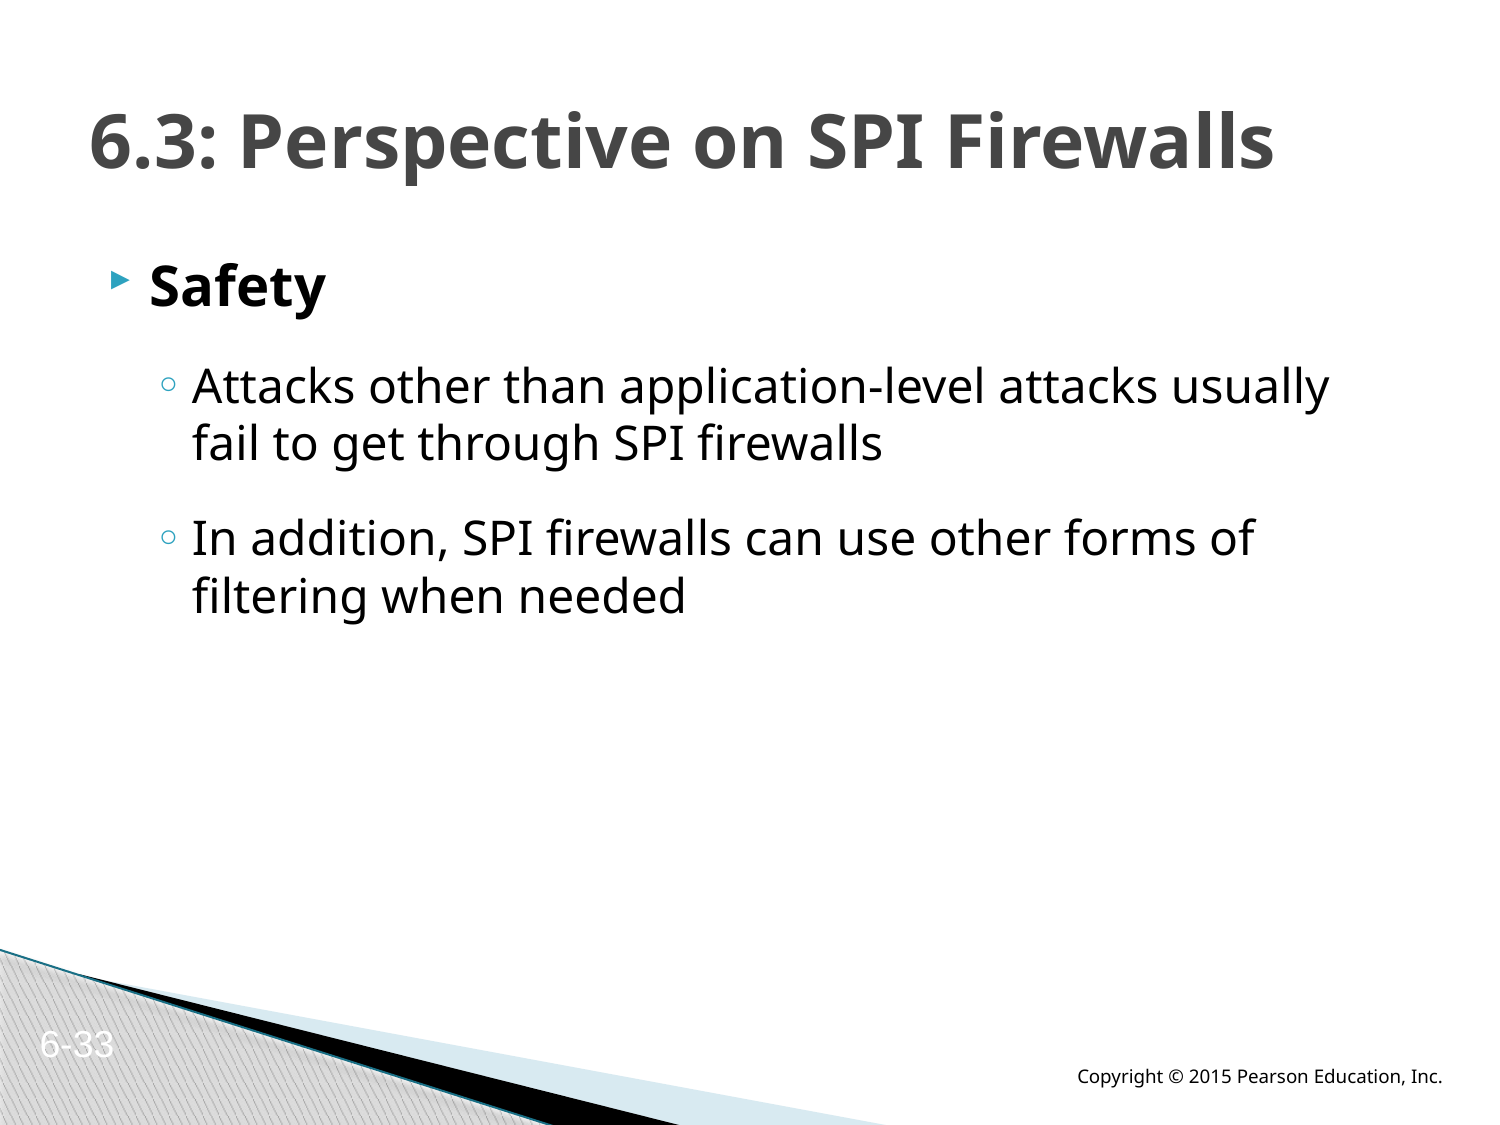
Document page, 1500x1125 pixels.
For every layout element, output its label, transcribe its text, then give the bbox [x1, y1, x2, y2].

title 6.3: Perspective on SPI Firewalls [75, 45, 1425, 233]
list Safety Attacks other than application-level attacks usually fail to get through SPI firewalls In addition, SPI firewalls can use other forms of filtering when needed [75, 242, 1425, 986]
text_box 6-33 [24, 1012, 163, 1088]
